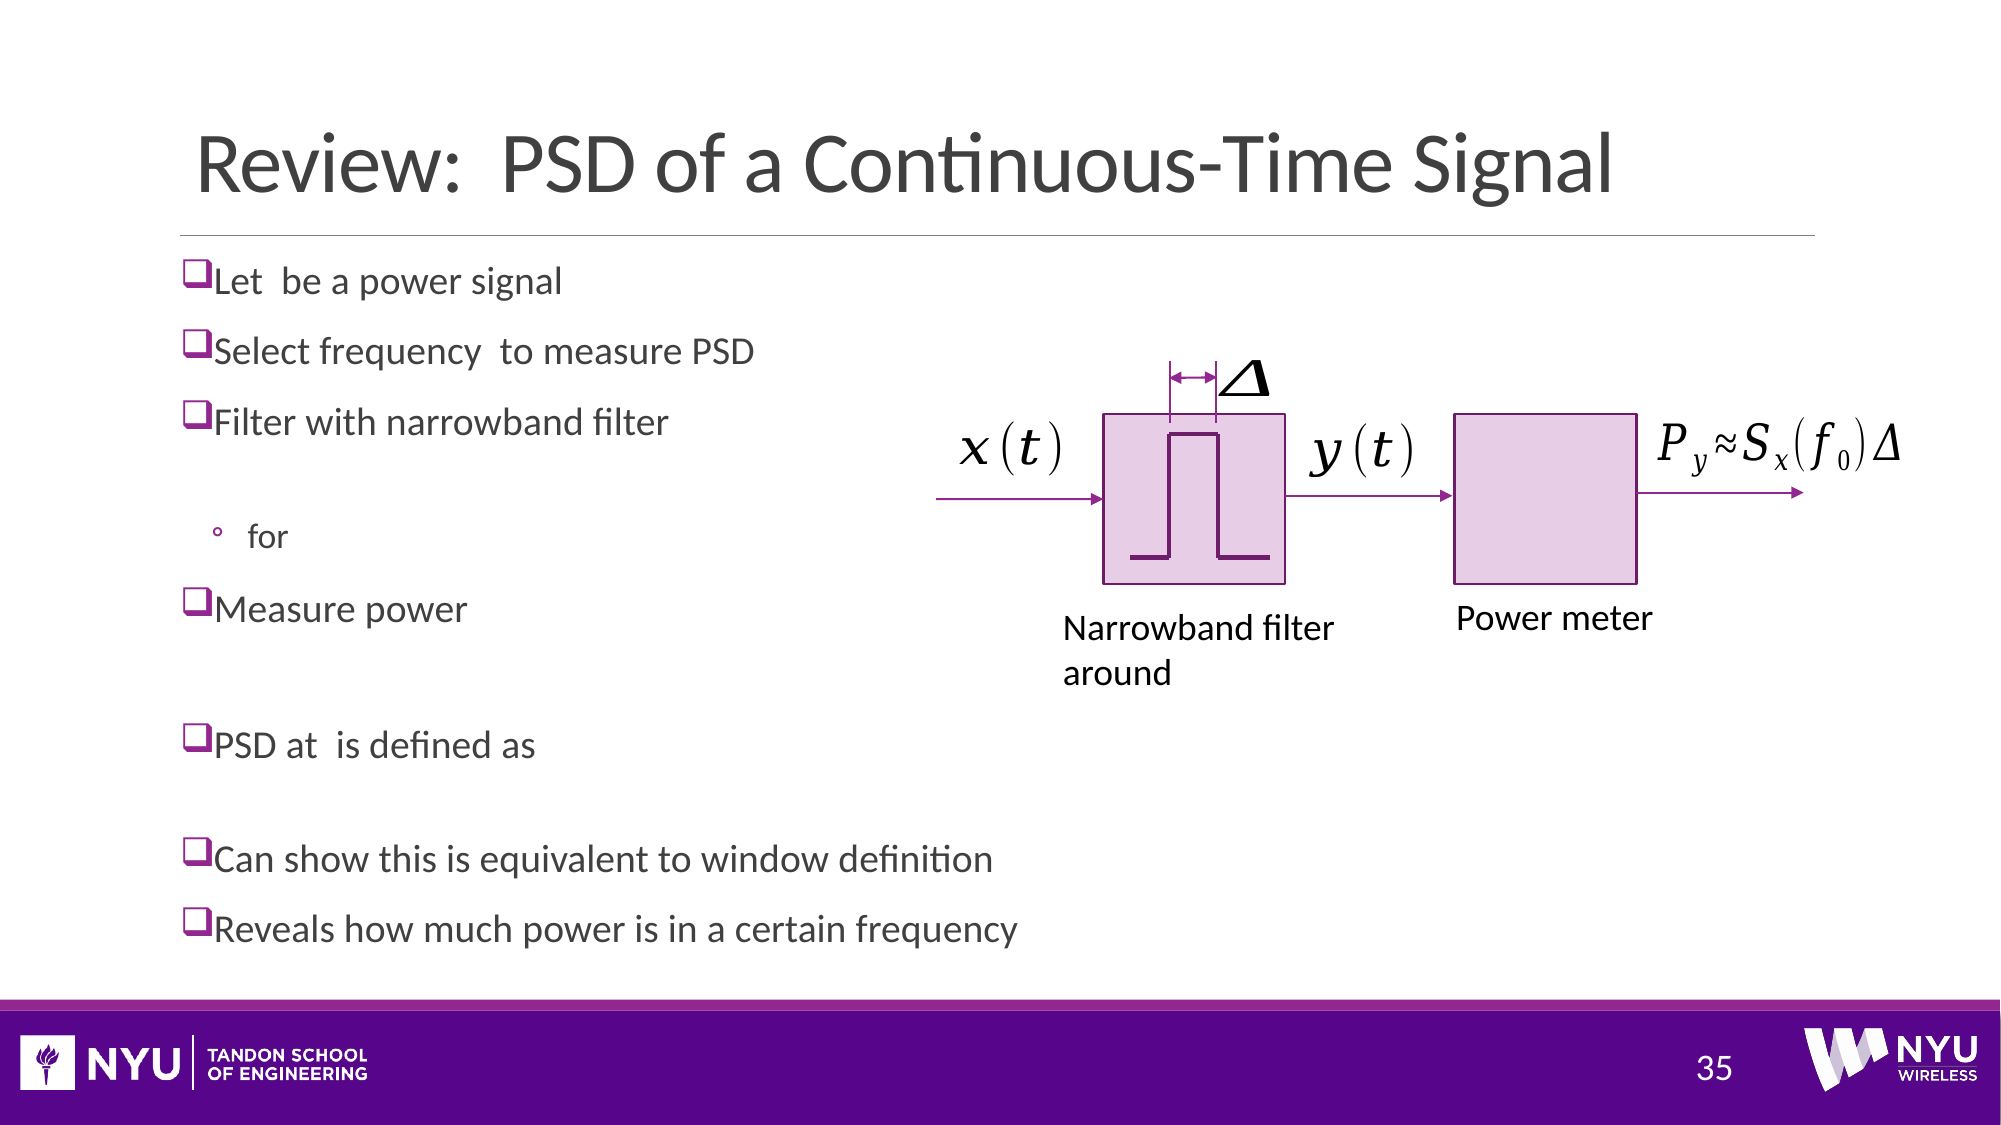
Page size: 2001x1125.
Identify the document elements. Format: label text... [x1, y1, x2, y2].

text_box Power meter [1441, 585, 1675, 646]
title Review: PSD of a Continuous-Time Signal [180, 47, 1830, 218]
text_box [1102, 413, 1286, 585]
text_box [1453, 413, 1638, 585]
slide_number 35 [1533, 1035, 1749, 1096]
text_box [1129, 433, 1271, 559]
